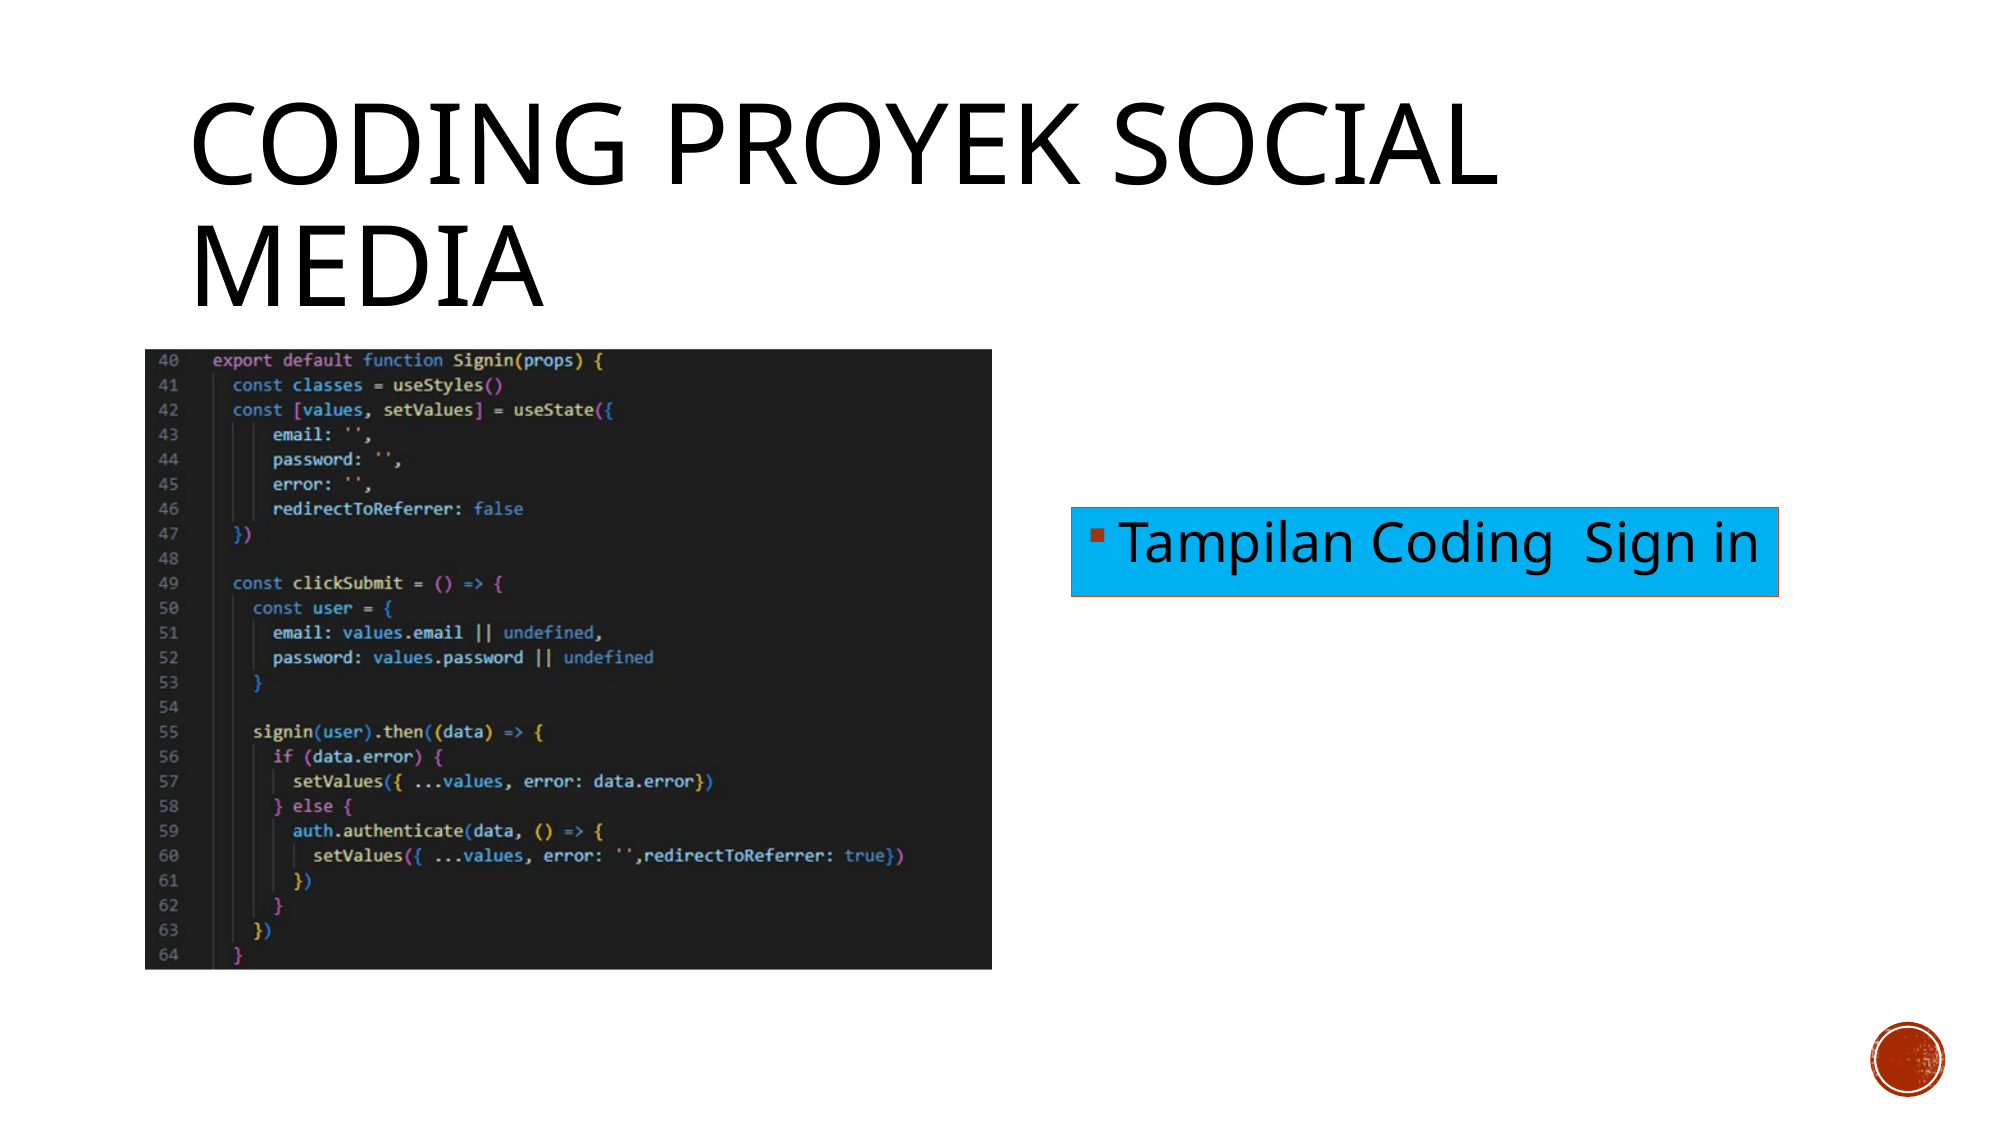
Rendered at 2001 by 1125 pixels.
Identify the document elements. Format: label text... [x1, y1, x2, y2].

list Tampilan Coding Sign in [1071, 507, 1779, 597]
title Coding Proyek Social Media [172, 76, 1823, 341]
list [148, 352, 990, 969]
